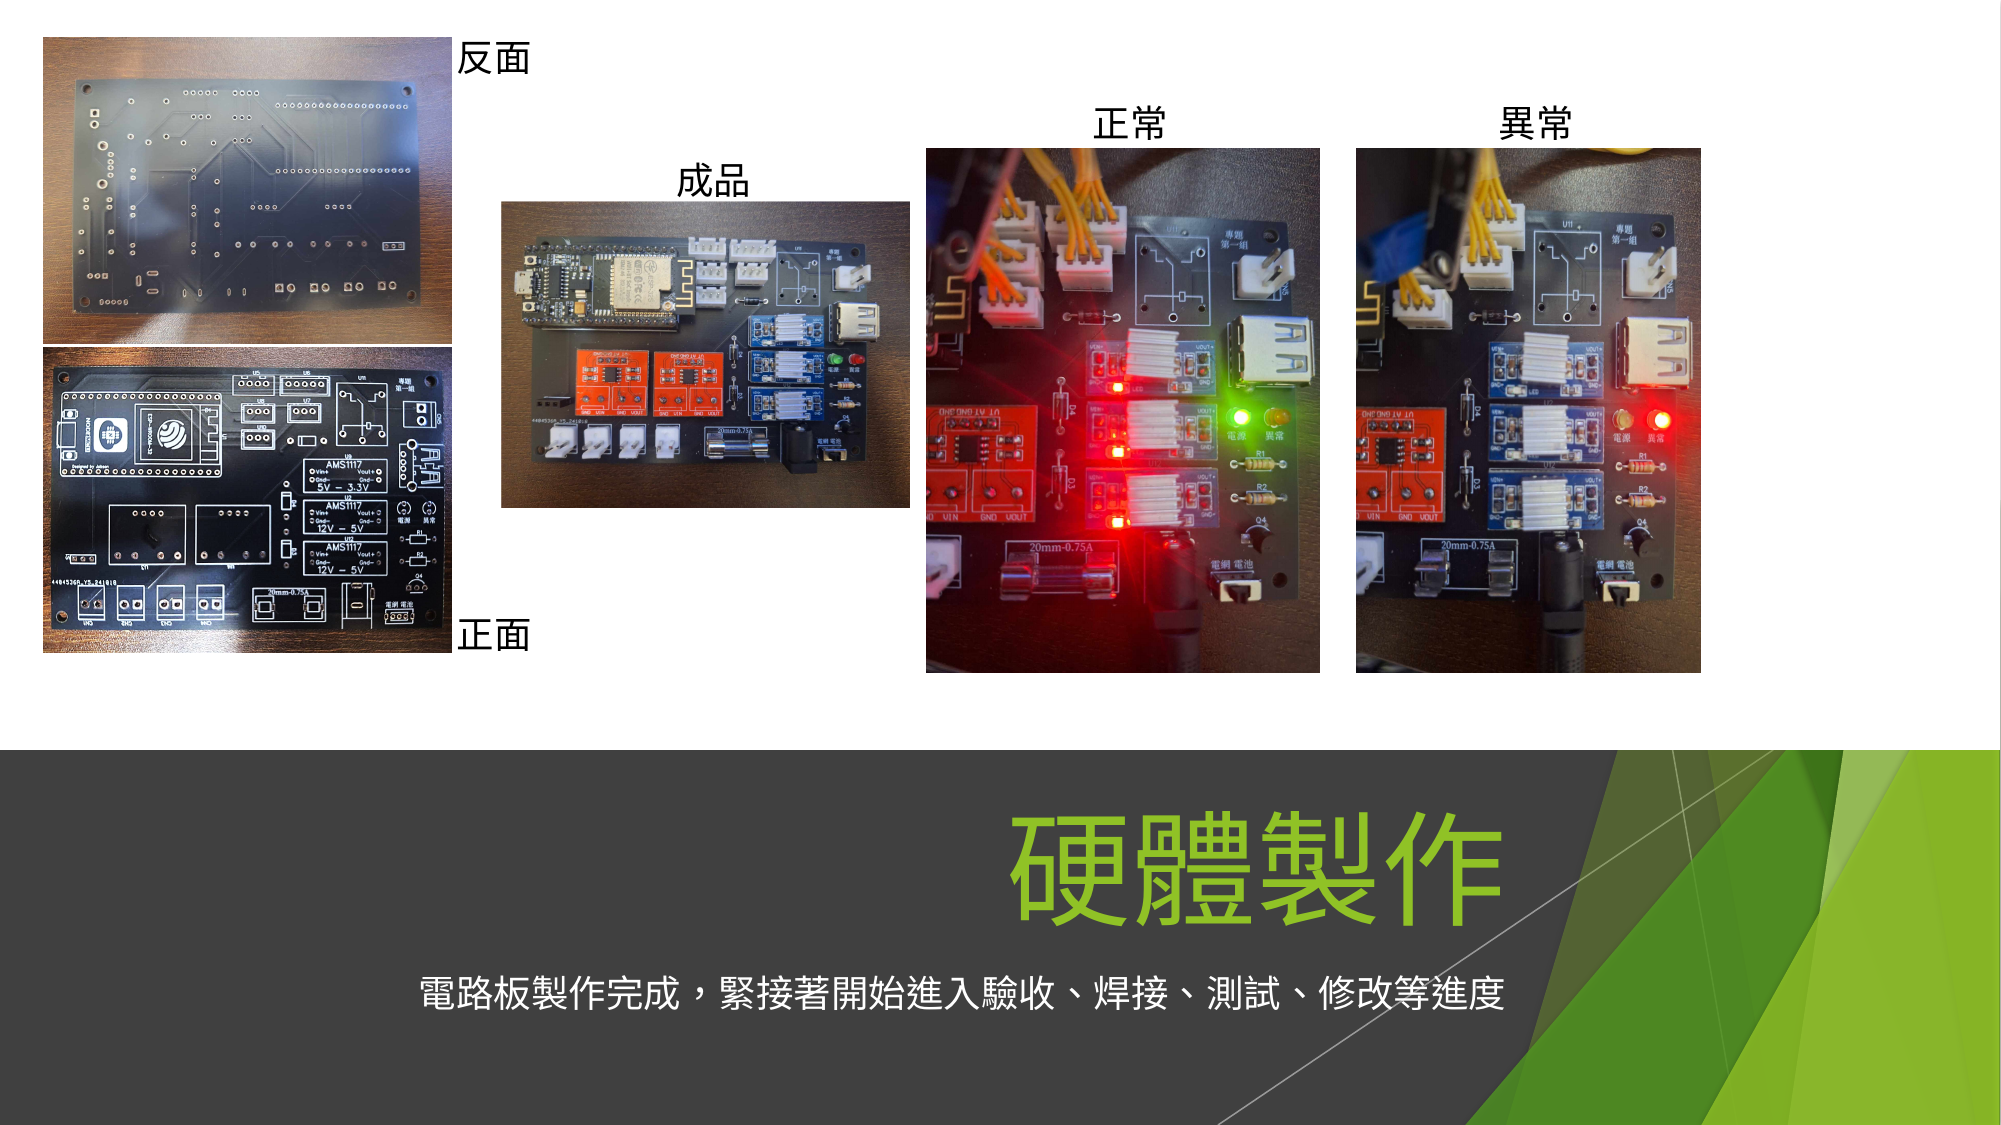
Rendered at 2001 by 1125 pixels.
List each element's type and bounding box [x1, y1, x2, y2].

text_box [1217, 0, 2000, 1125]
picture [43, 37, 452, 344]
picture [552, 150, 859, 559]
list [43, 351, 452, 654]
picture [925, 147, 1320, 674]
picture [1355, 147, 1702, 674]
text_box [0, 0, 1214, 1125]
